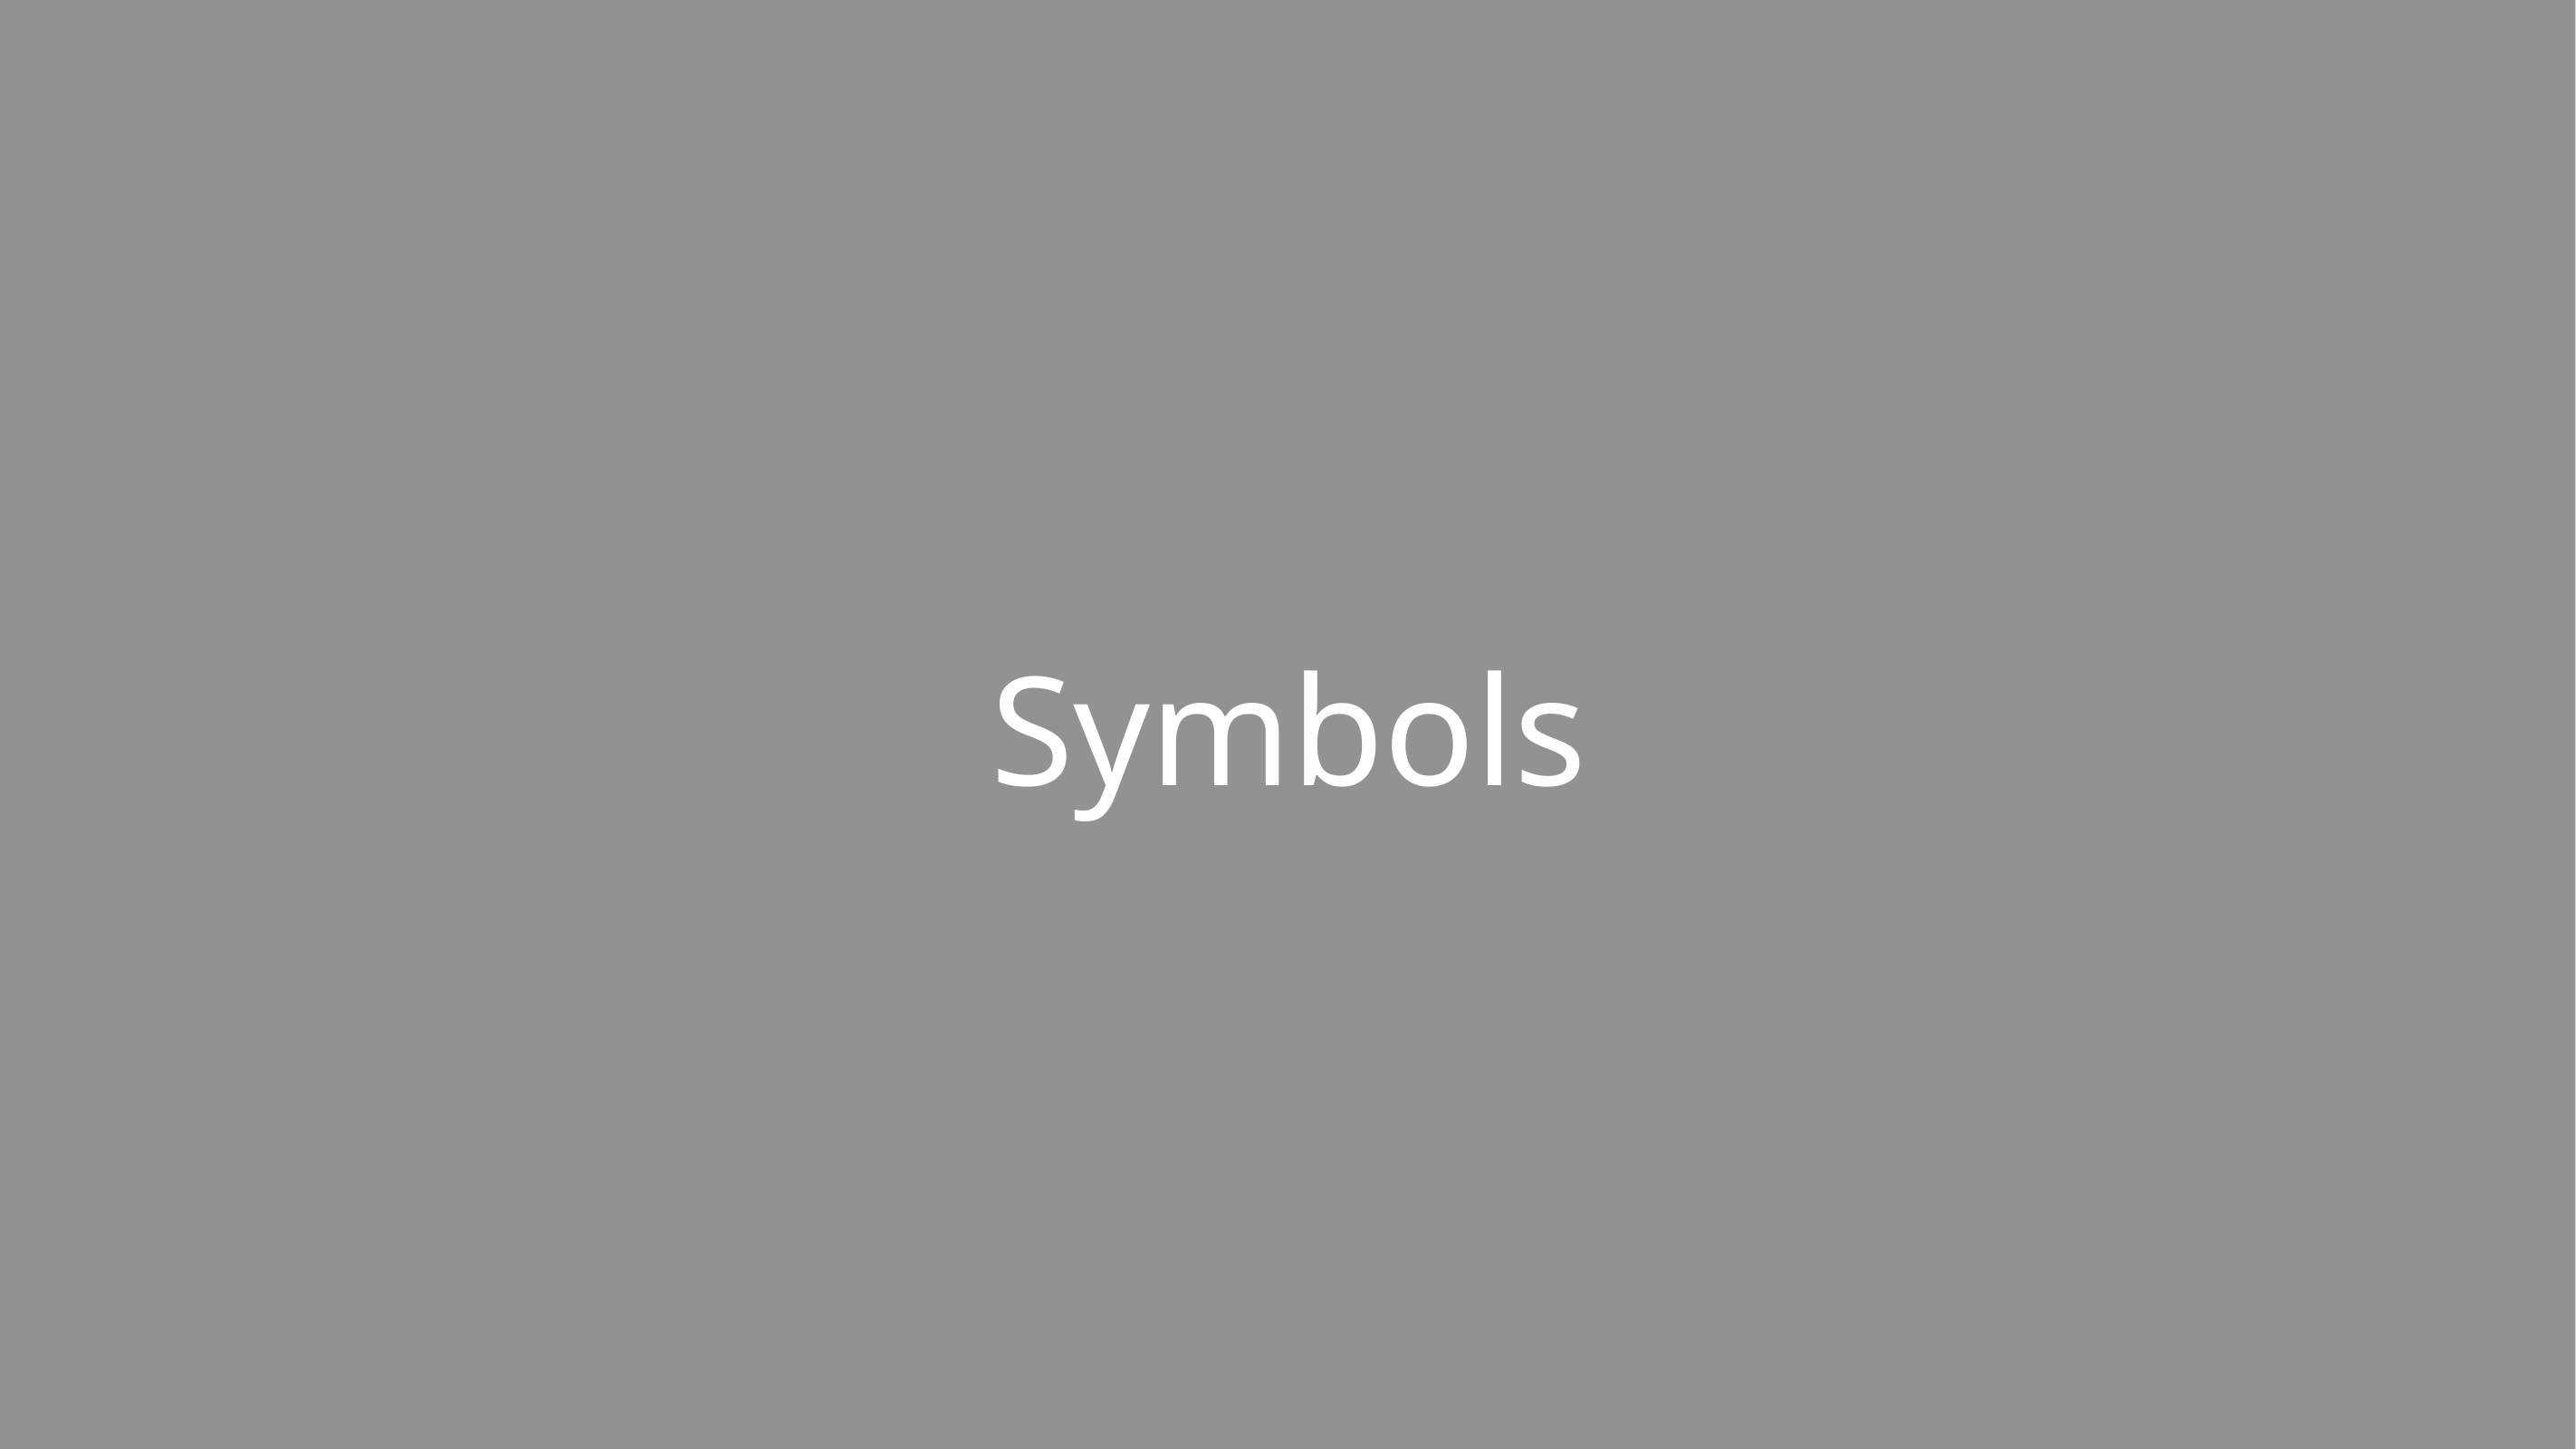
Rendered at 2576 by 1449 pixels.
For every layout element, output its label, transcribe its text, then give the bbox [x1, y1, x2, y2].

title Symbols [43, 601, 2532, 848]
